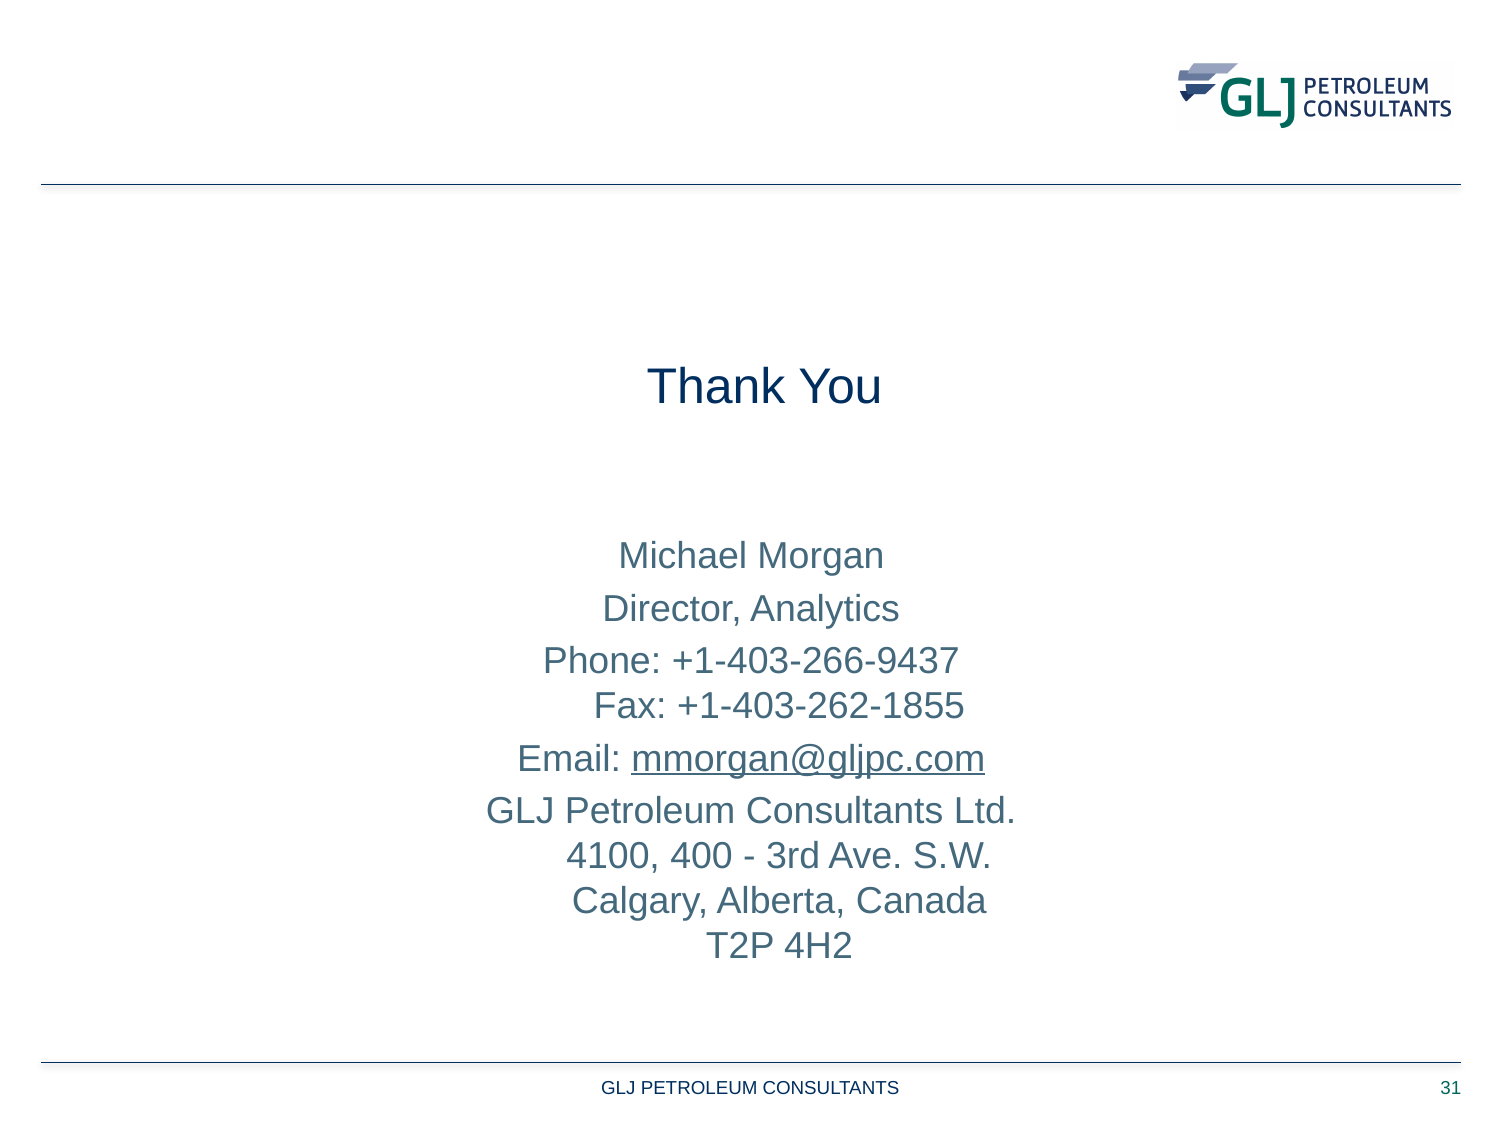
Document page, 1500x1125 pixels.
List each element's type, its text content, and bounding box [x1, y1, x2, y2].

slide_number 31 [1074, 1071, 1462, 1103]
list Michael Morgan Director, Analytics Phone: +1-403-266-9437 Fax: +1-403-262-1855 Email: mmorgan@gljpc.com GLJ Petroleum Consultants Ltd. 4100, 400 - 3rd Ave. S.W. Calgary, Alberta, Canada T2P 4H2 [41, 523, 1462, 1044]
text_box Thank You [479, 346, 1050, 422]
picture [1175, 61, 1454, 130]
footer GLJ PETROLEUM CONSULTANTS [512, 1071, 988, 1103]
